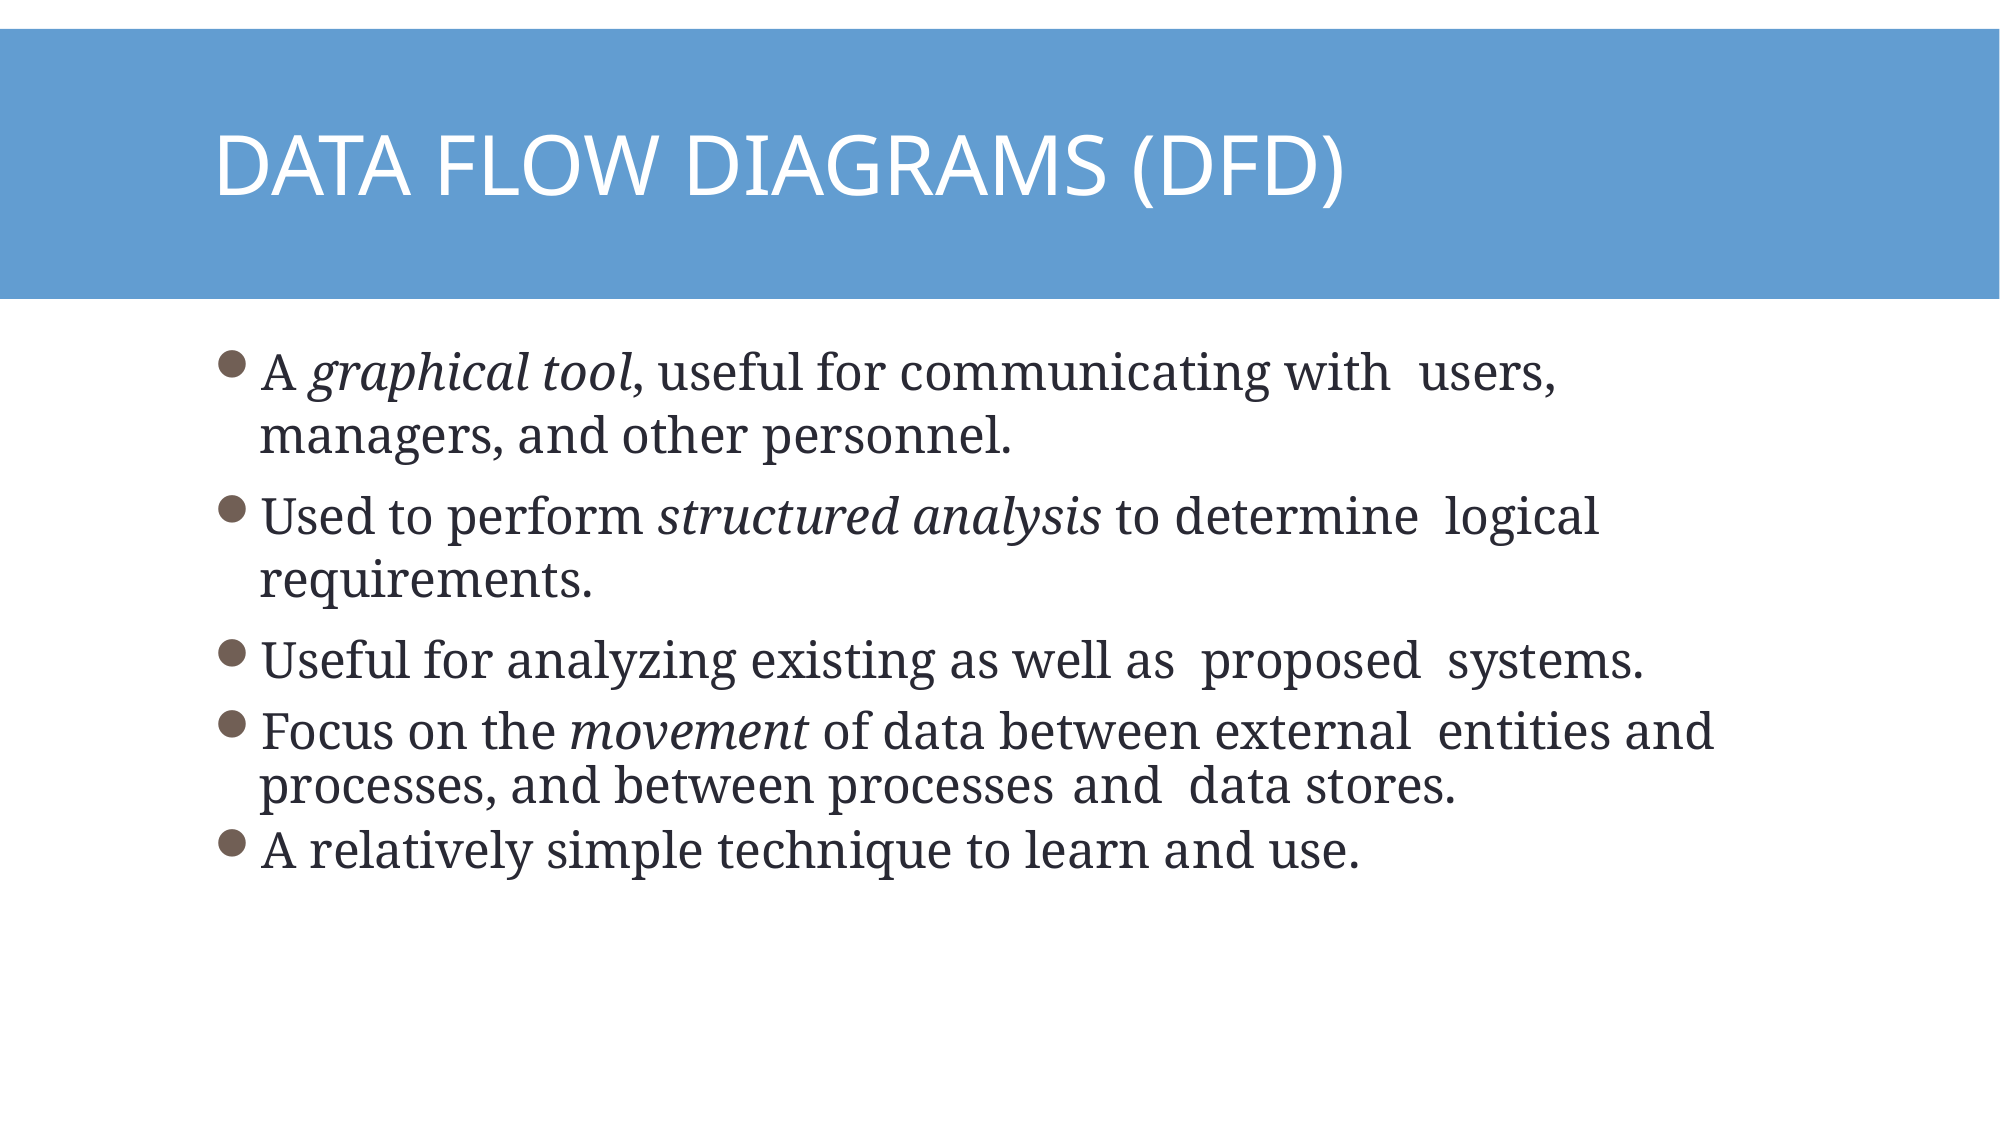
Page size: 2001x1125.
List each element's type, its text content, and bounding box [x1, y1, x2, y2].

list A graphical tool, useful for communicating with users, managers, and other personnel. Used to perform structured analysis to determine logical requirements. Useful for analyzing existing as well as proposed systems. Focus on the movement of data between external entities and processes, and between processes and data stores. A relatively simple technique to learn and use. [197, 329, 1803, 1020]
title Data Flow Diagrams (DFD) [197, 46, 1803, 295]
